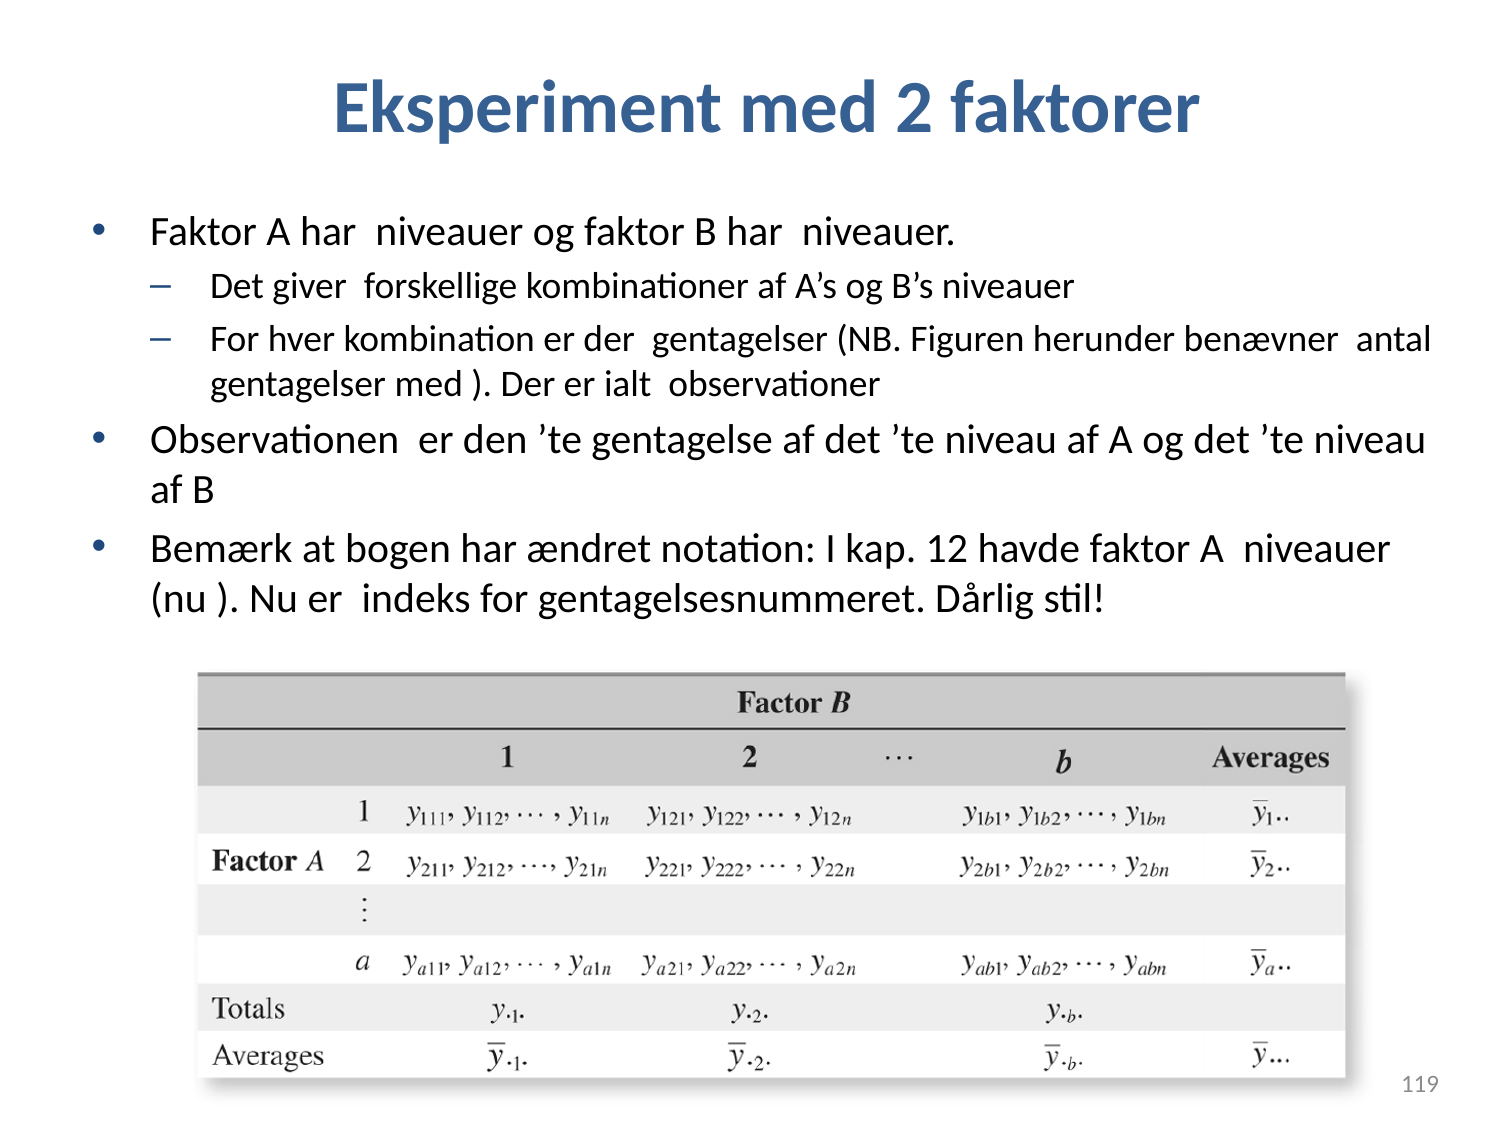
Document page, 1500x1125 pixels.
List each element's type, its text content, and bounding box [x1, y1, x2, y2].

picture [194, 668, 1374, 1107]
title Eksperiment med 2 faktorer [76, 45, 1459, 161]
slide_number 119 [1377, 1058, 1455, 1107]
